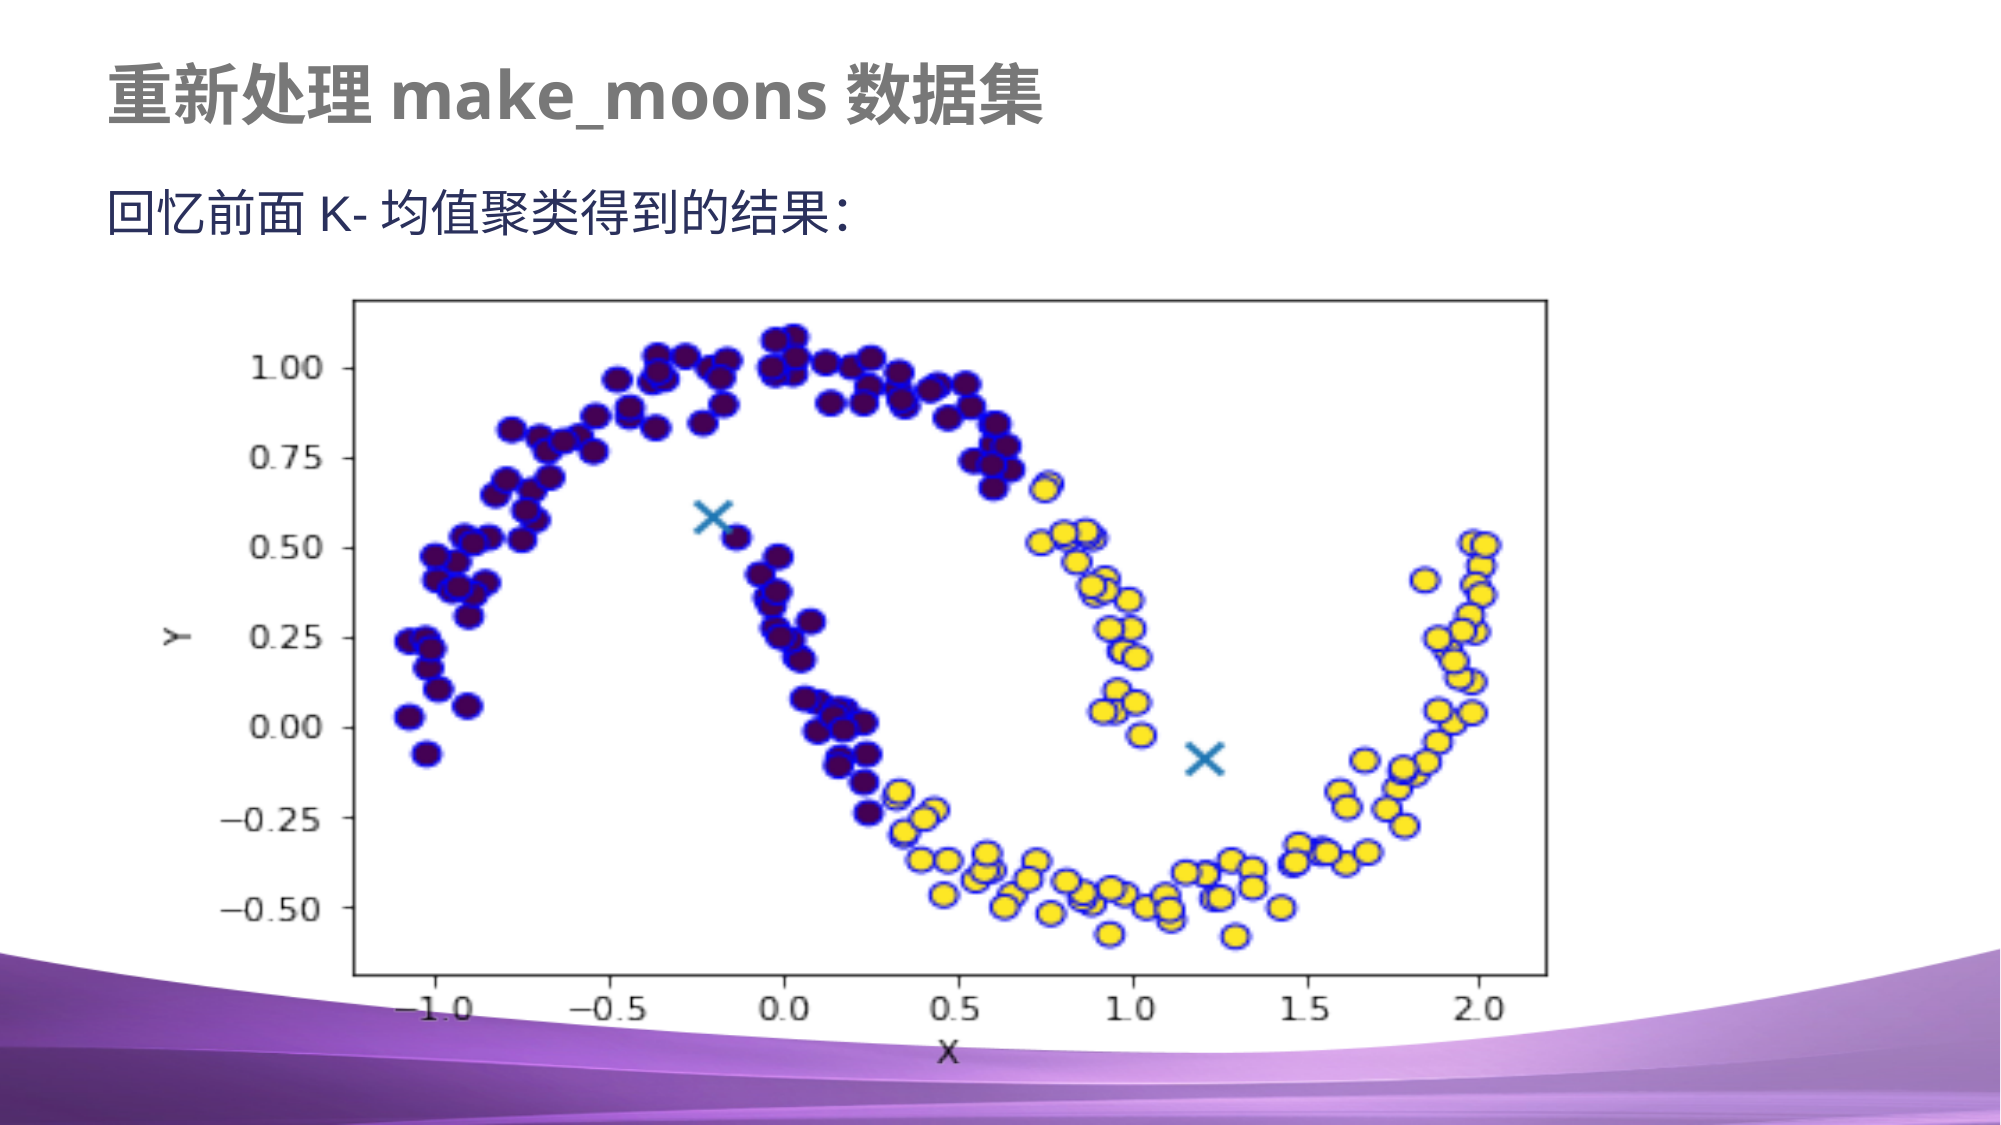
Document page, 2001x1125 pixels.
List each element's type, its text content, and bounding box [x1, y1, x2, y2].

picture [0, 269, 2001, 1125]
list 回忆前面K-均值聚类得到的结果： [91, 168, 1906, 1021]
title 重新处理make_moons数据集 [91, 26, 1906, 142]
